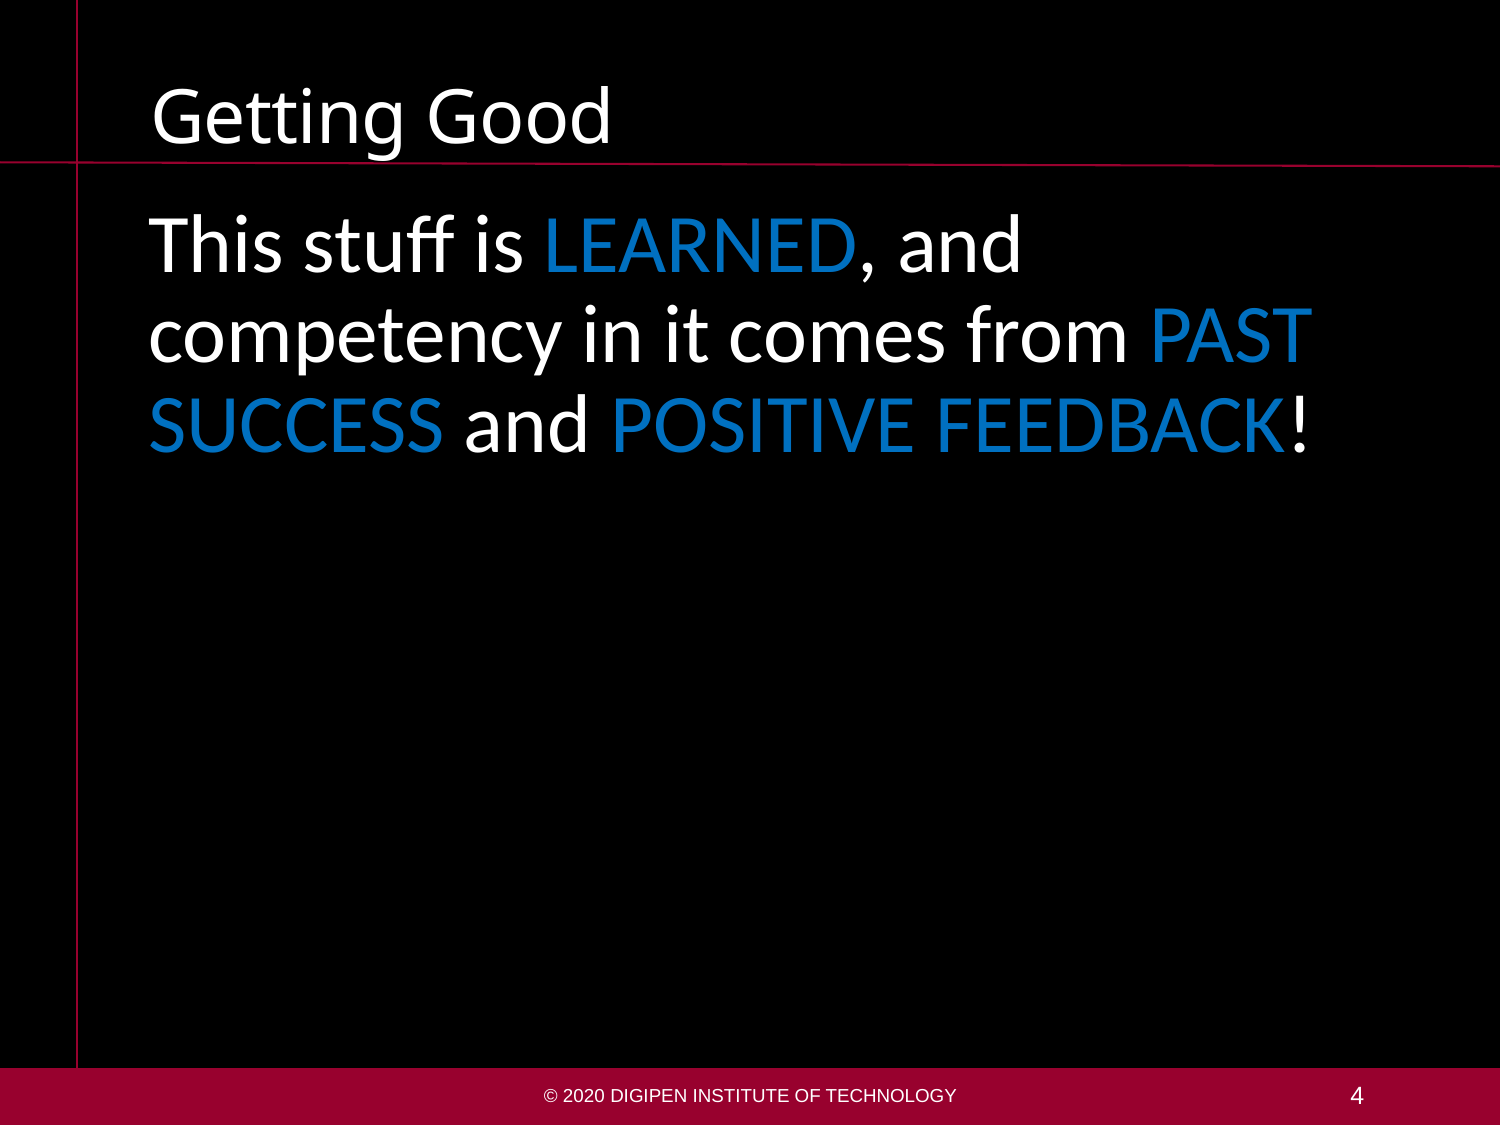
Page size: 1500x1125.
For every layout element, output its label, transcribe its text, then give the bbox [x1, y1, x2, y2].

slide_number 4 [1218, 1064, 1380, 1125]
title Getting Good [135, 24, 1373, 167]
footer © 2020 DigiPen Institute of Technology [453, 1064, 1047, 1125]
list This stuff is LEARNED, and competency in it comes from PAST SUCCESS and POSITIVE FEEDBACK! [135, 193, 1373, 1040]
